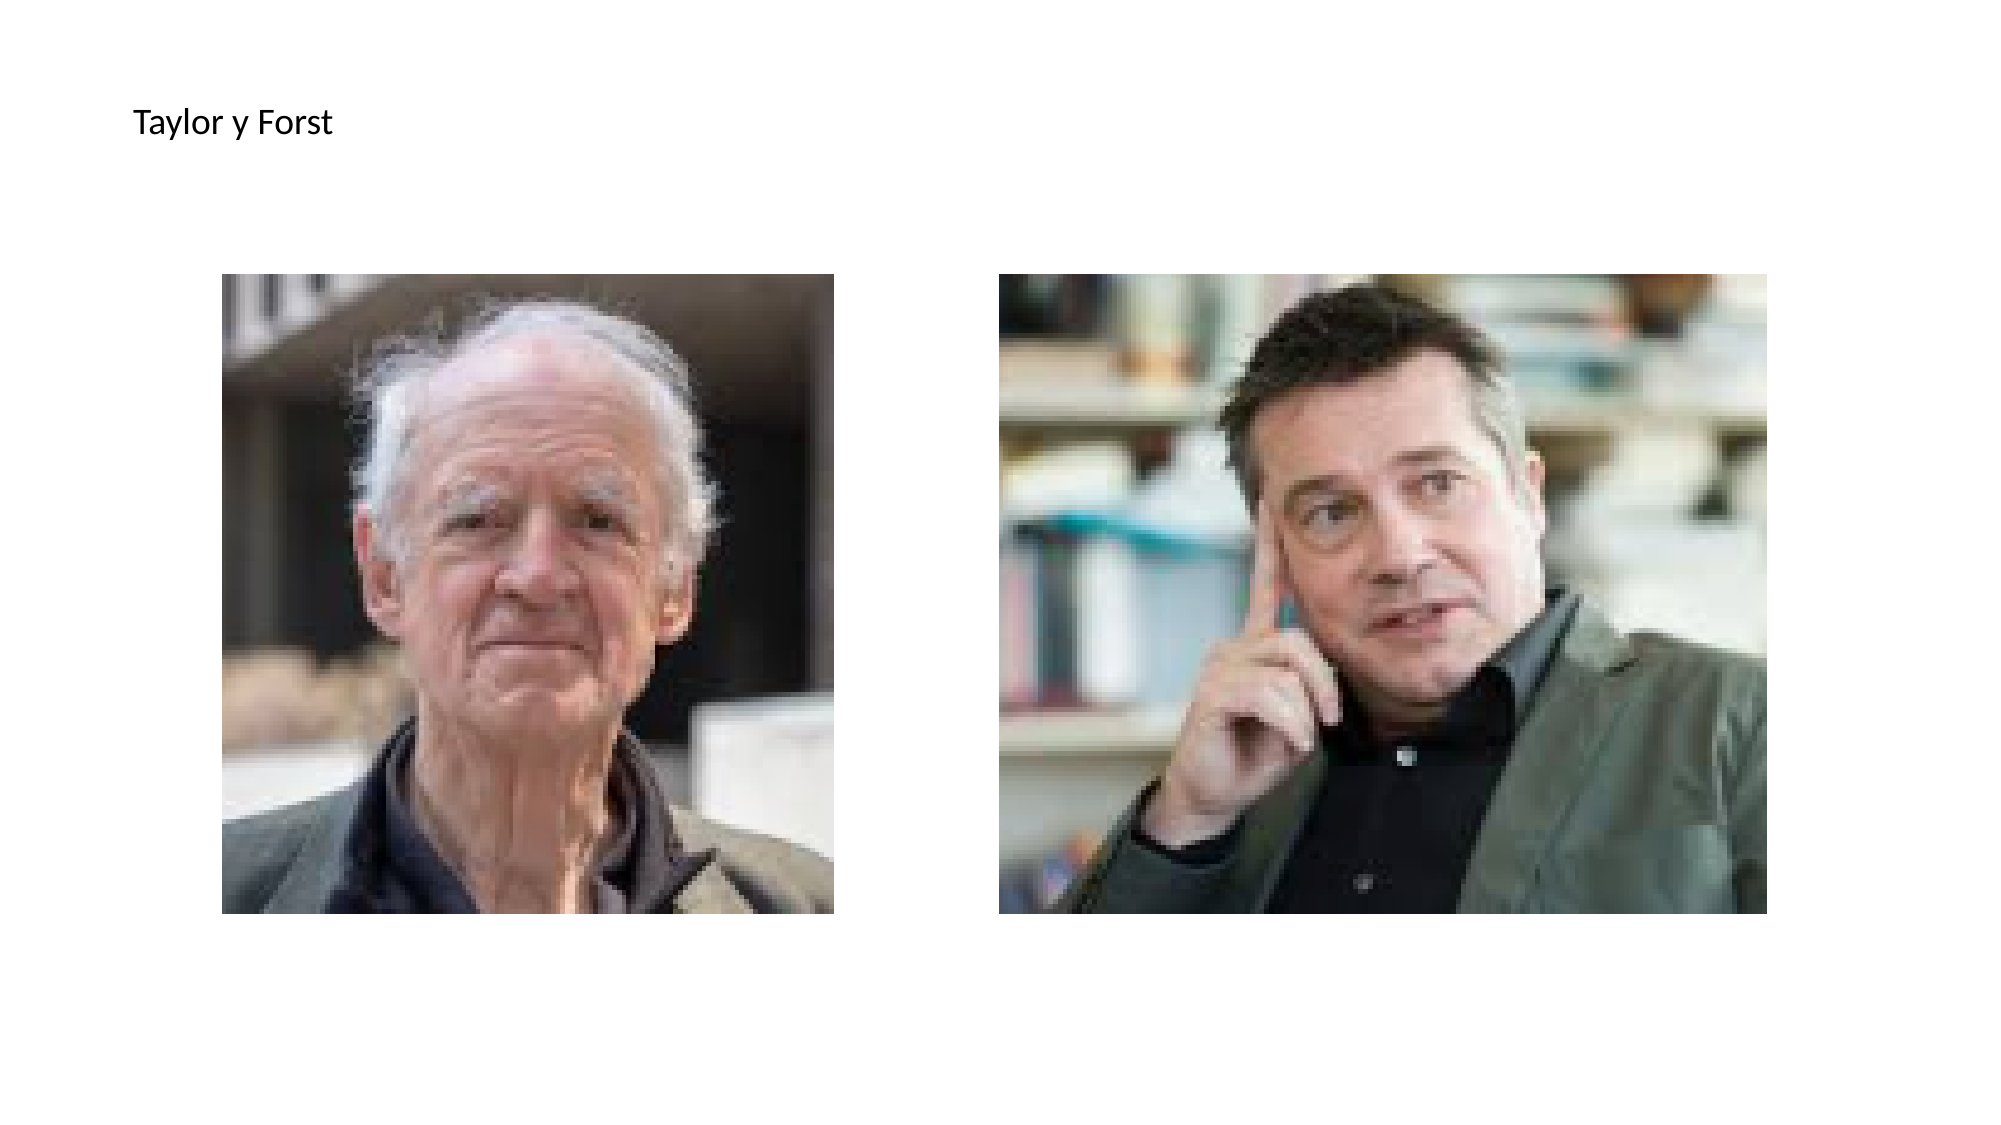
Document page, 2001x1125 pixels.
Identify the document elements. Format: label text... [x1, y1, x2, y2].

picture [222, 274, 834, 914]
text_box Taylor y Forst [118, 89, 1000, 150]
picture [999, 274, 1767, 914]
